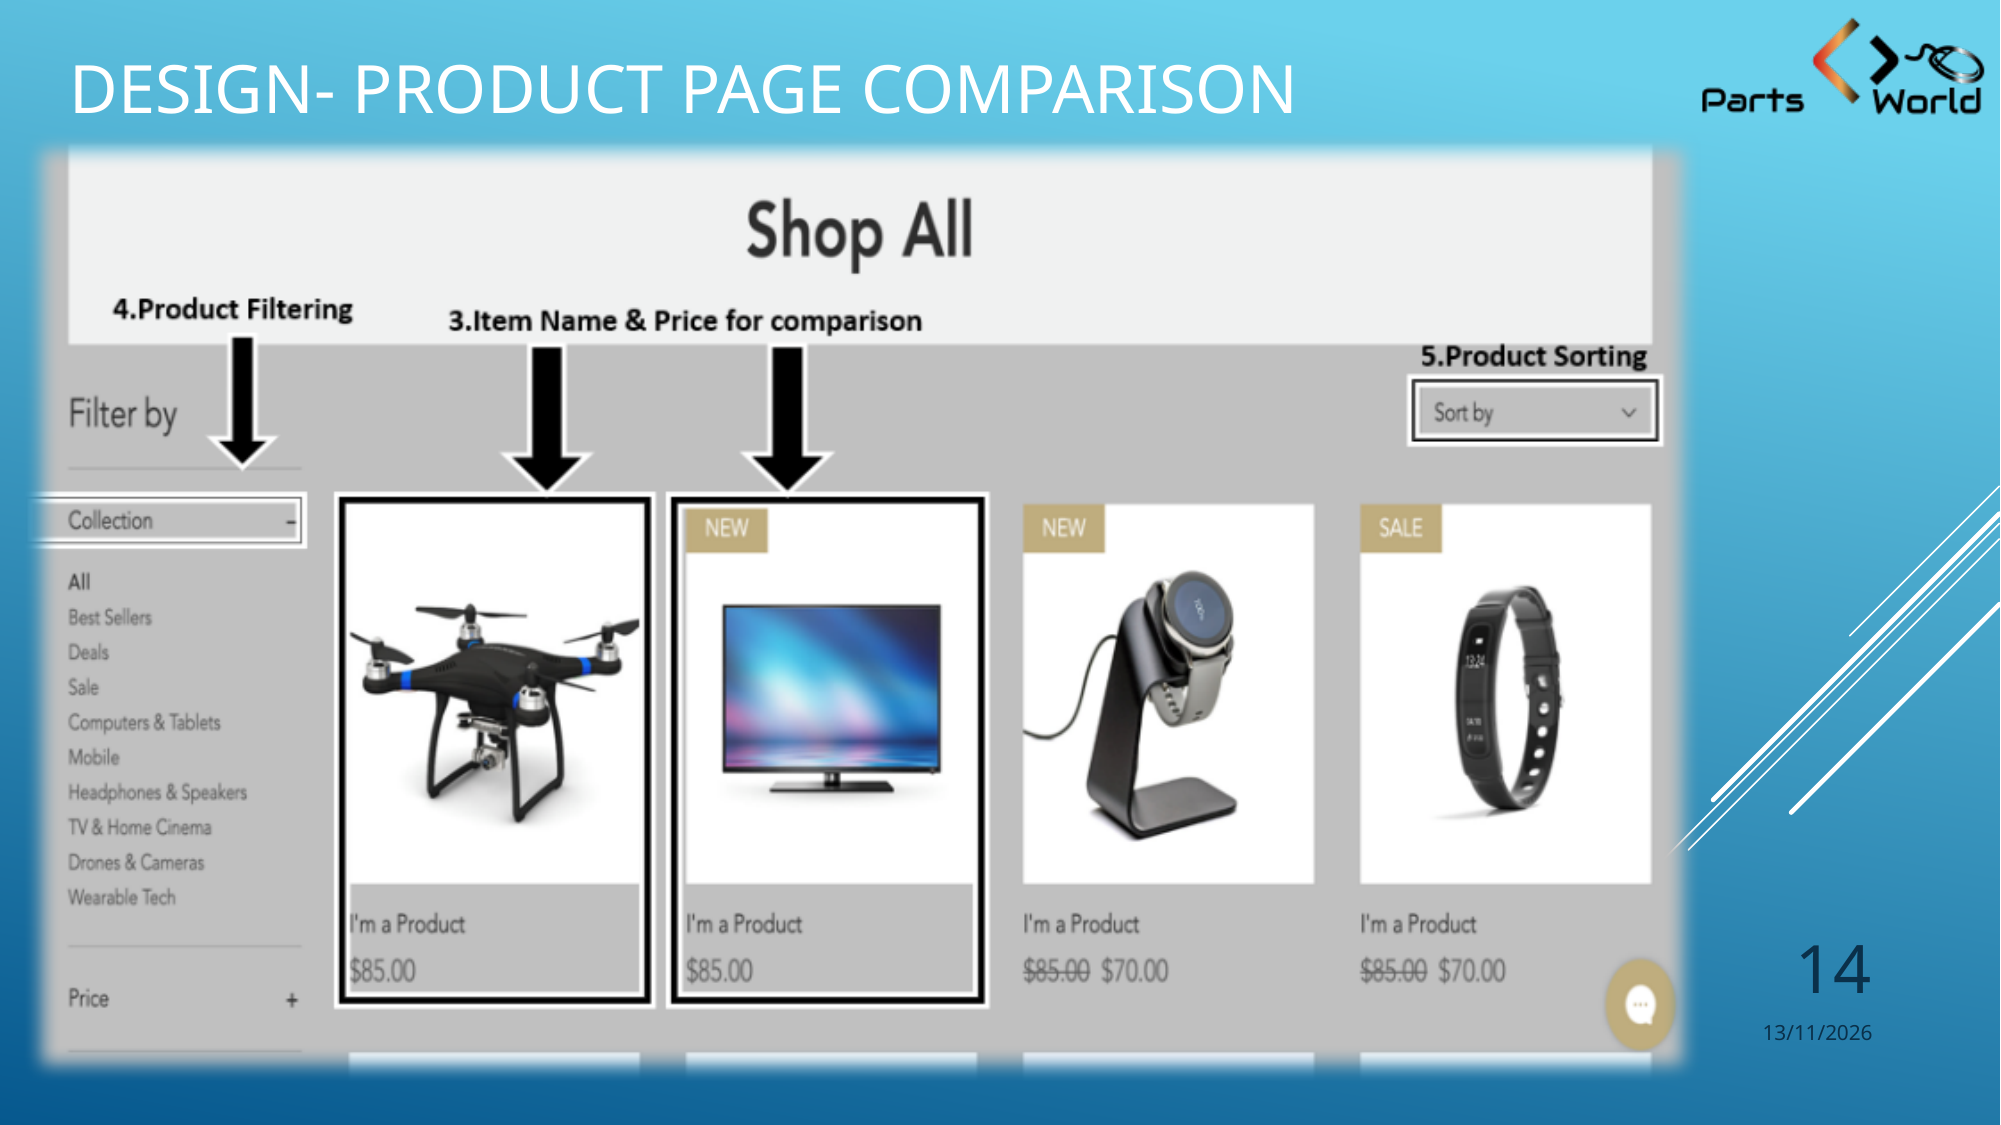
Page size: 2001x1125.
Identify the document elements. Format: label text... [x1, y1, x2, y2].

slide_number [1701, 1025, 1888, 1073]
slide_number 14 [1701, 915, 1888, 1025]
title Design- Product page comparison [24, 5, 1363, 133]
picture [24, 0, 2000, 1083]
